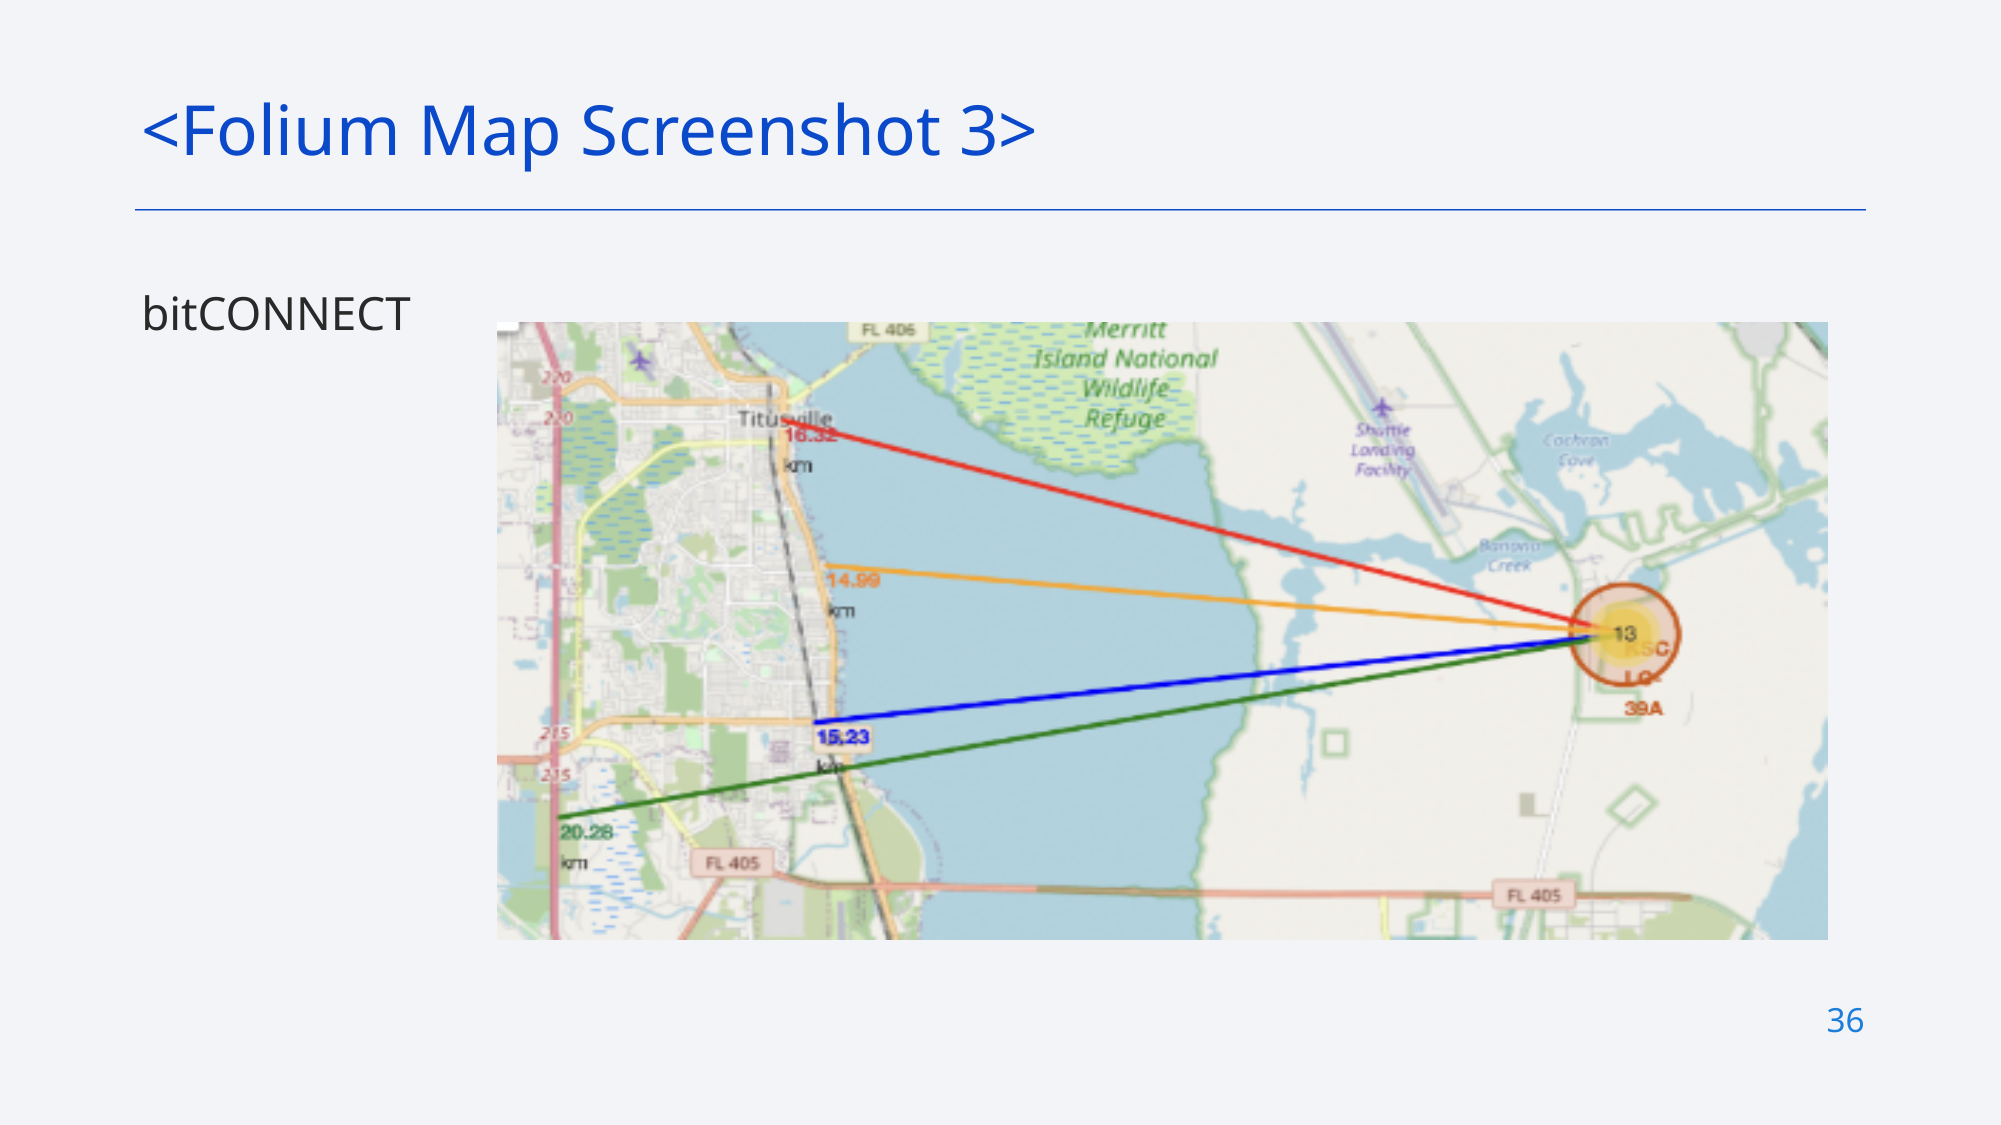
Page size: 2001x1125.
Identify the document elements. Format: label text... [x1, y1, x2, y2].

picture [0, 0, 2001, 1125]
text_box <Folium Map Screenshot 3> [126, 88, 1852, 179]
list bitCONNECT [126, 277, 1537, 986]
slide_number 36 [1429, 988, 1880, 1055]
